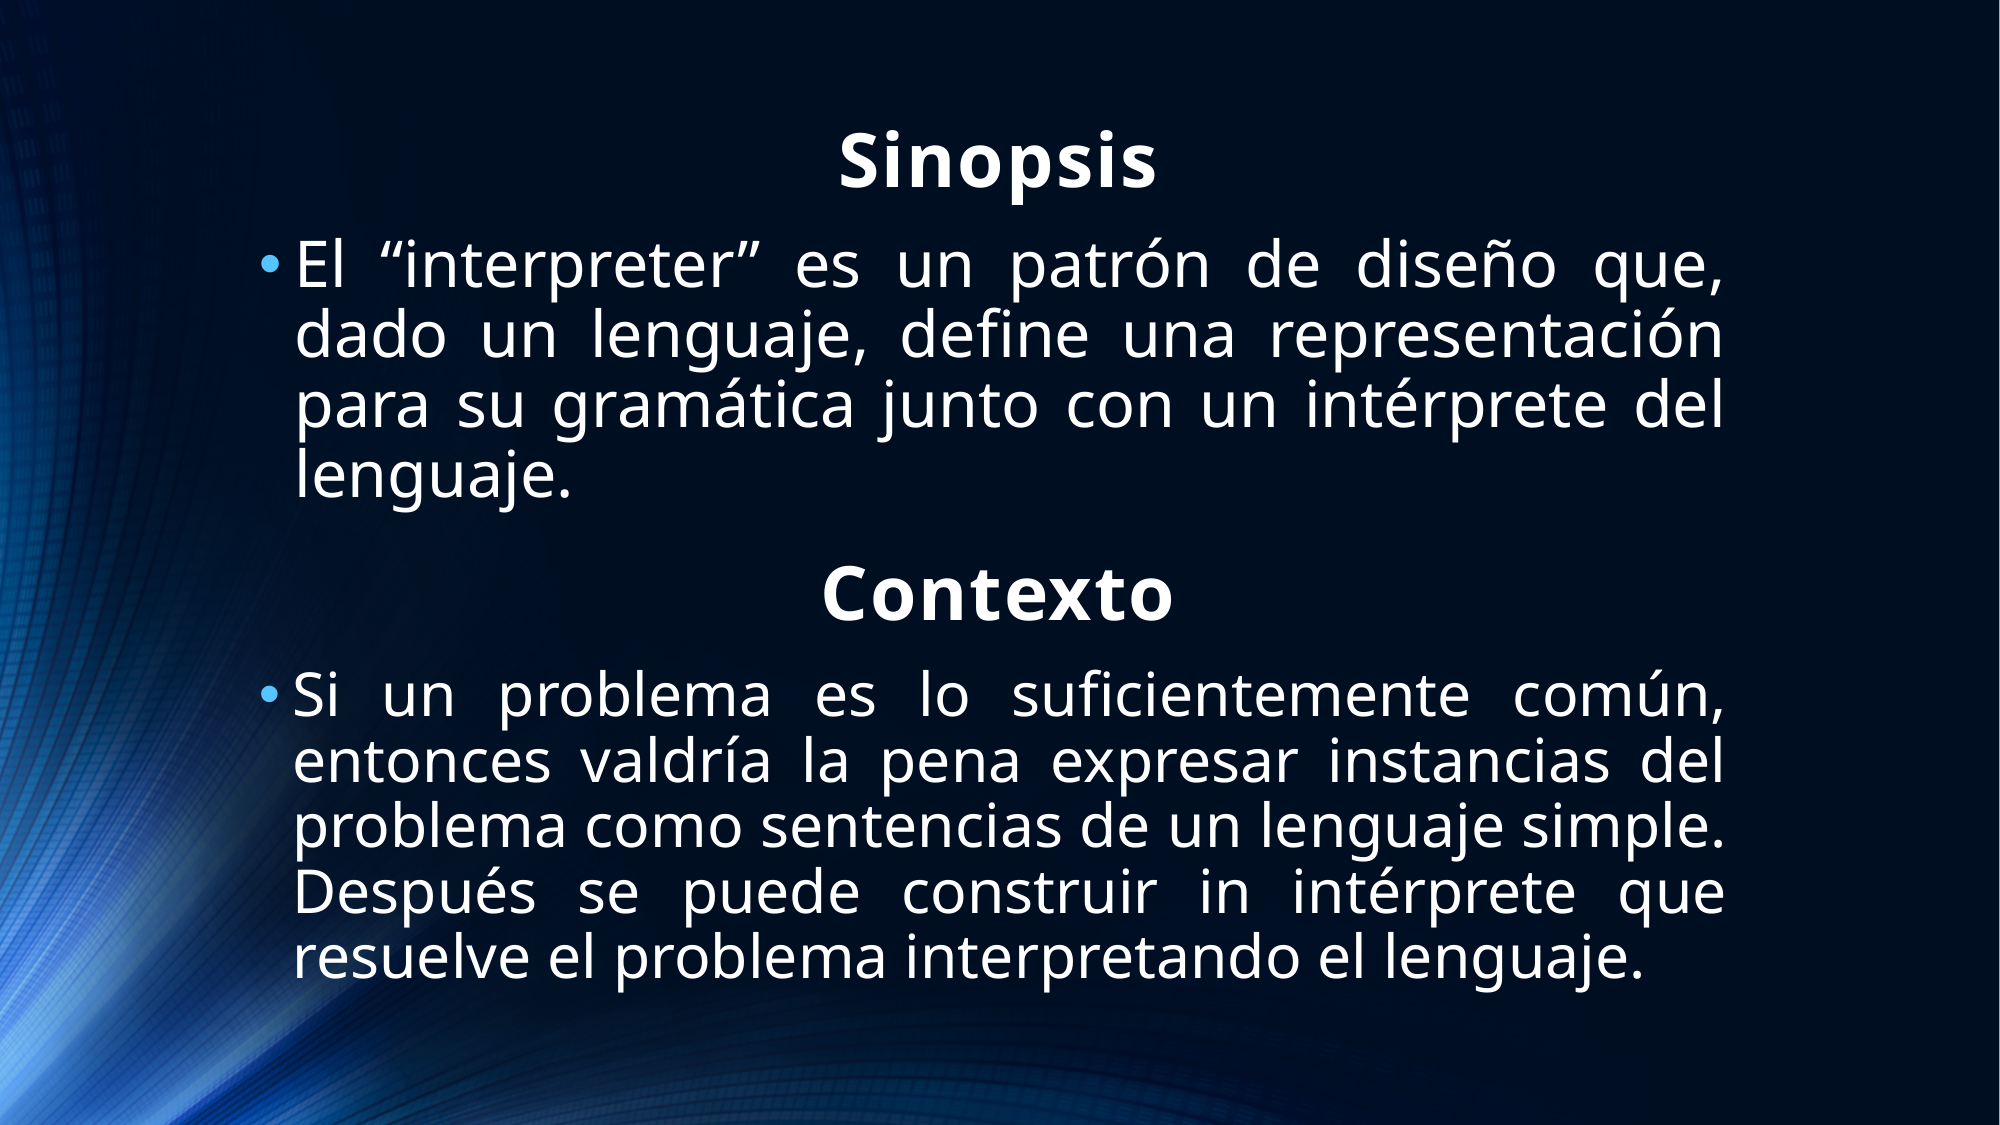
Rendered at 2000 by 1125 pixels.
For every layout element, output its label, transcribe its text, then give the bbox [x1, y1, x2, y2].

text_box Si un problema es lo suficientemente común, entonces valdría la pena expresar instancias del problema como sentencias de un lenguaje simple. Después se puede construir in intérprete que resuelve el problema interpretando el lenguaje. [243, 656, 1743, 1047]
title Sinopsis [248, 88, 1749, 211]
picture [0, 0, 2000, 1125]
text_box Contexto [248, 521, 1749, 644]
list El “interpreter” es un patrón de diseño que, dado un lenguaje, define una representación para su gramática junto con un intérprete del lenguaje. [243, 224, 1743, 520]
